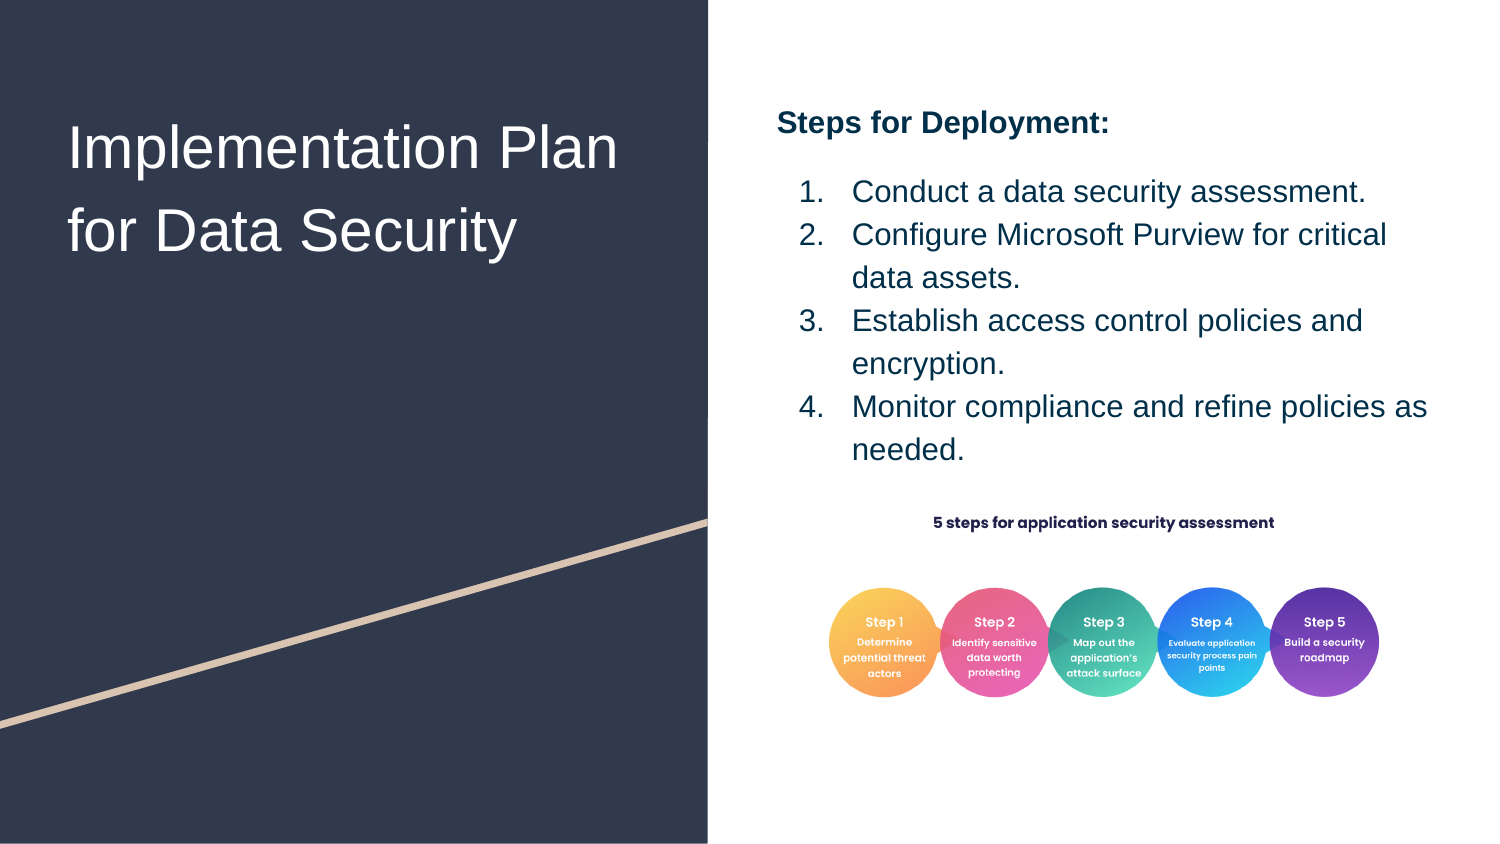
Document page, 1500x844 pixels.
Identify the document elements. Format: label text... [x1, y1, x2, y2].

picture [817, 493, 1390, 794]
list Steps for Deployment: Conduct a data security assessment. Configure Microsoft Purview for critical data assets. Establish access control policies and encryption. Monitor compliance and refine policies as needed. [761, 82, 1446, 755]
title Implementation Plan for Data Security [52, 82, 661, 494]
